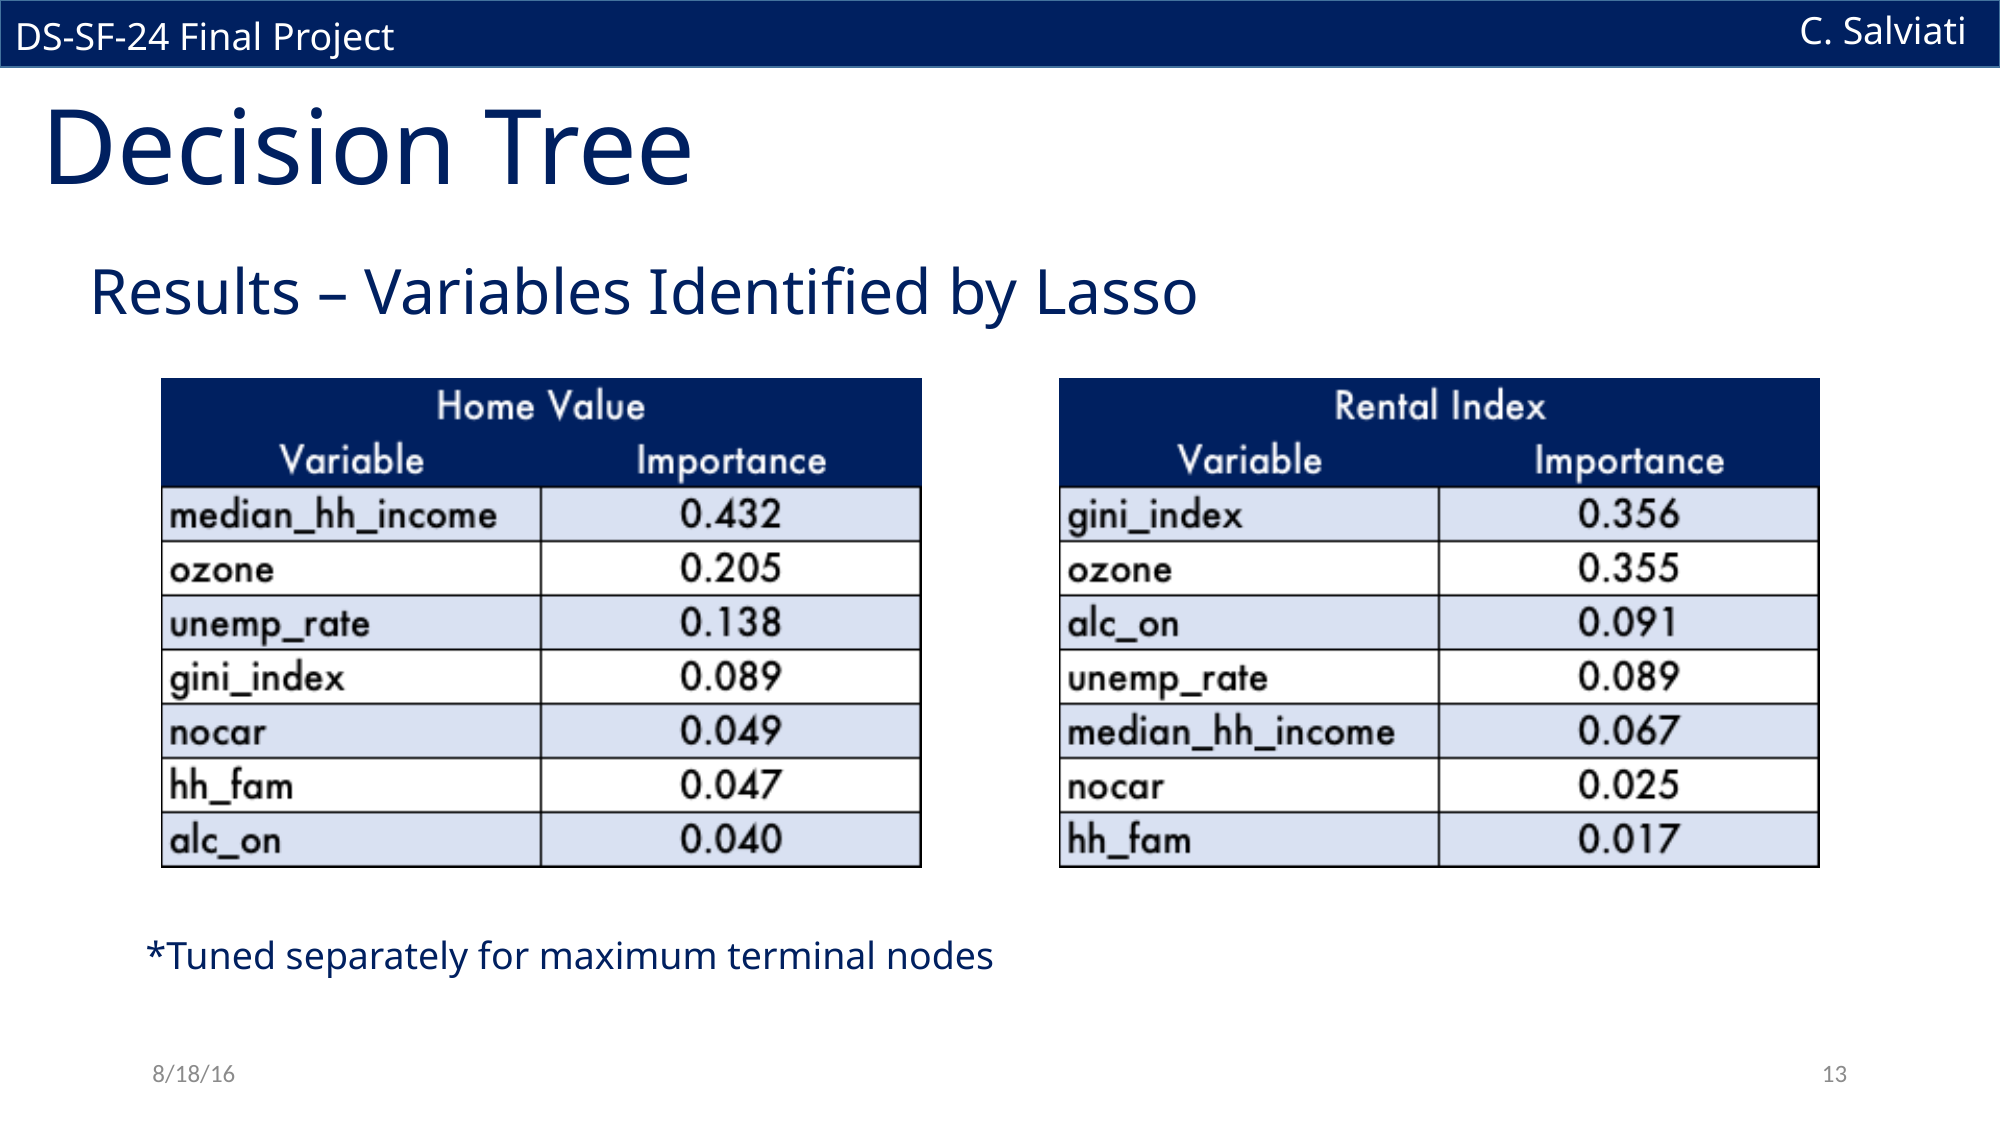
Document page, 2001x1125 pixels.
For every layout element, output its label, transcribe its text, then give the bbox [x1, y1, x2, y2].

text_box DS-SF-24 Final Project [0, 6, 570, 66]
text_box Results – Variables Identified by Lasso [0, 244, 2000, 335]
text_box Decision Tree [0, 72, 2000, 213]
slide_number 13 [1412, 1042, 1863, 1103]
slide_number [137, 1042, 588, 1103]
picture [1059, 378, 1820, 868]
text_box [0, 0, 2000, 68]
picture [161, 378, 922, 868]
text_box *Tuned separately for maximum terminal nodes [55, 924, 1863, 985]
text_box C. Salviati [1412, 0, 1982, 60]
